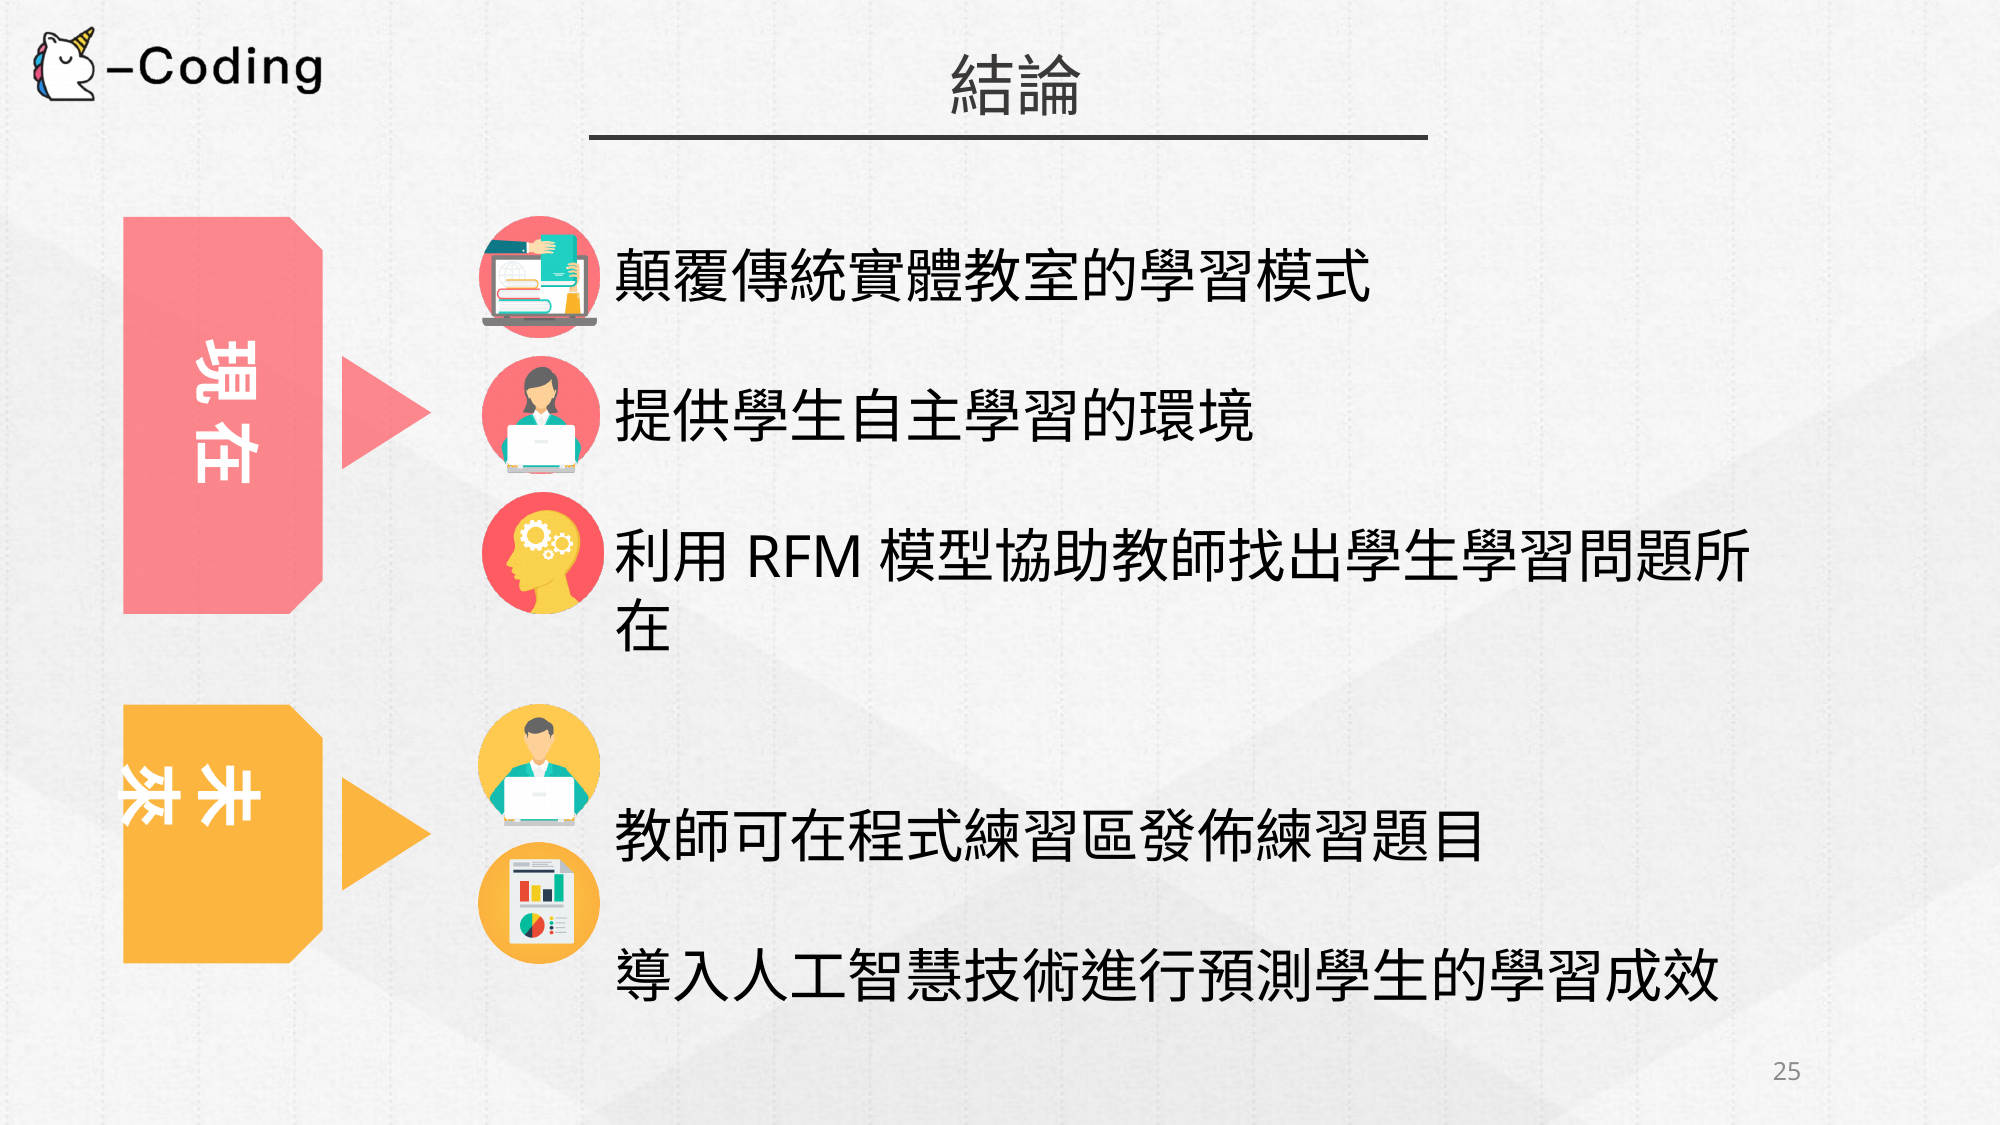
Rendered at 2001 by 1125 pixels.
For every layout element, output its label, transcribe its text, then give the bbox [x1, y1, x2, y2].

text_box [341, 775, 434, 893]
picture [0, 0, 2000, 1125]
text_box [561, 36, 1472, 138]
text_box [478, 216, 1817, 964]
text_box [122, 215, 324, 615]
slide_number 25 [1366, 1042, 1817, 1103]
text_box 未 來 [167, 747, 279, 921]
text_box [341, 354, 434, 472]
text_box [122, 703, 324, 965]
text_box 現 在 [165, 323, 277, 506]
